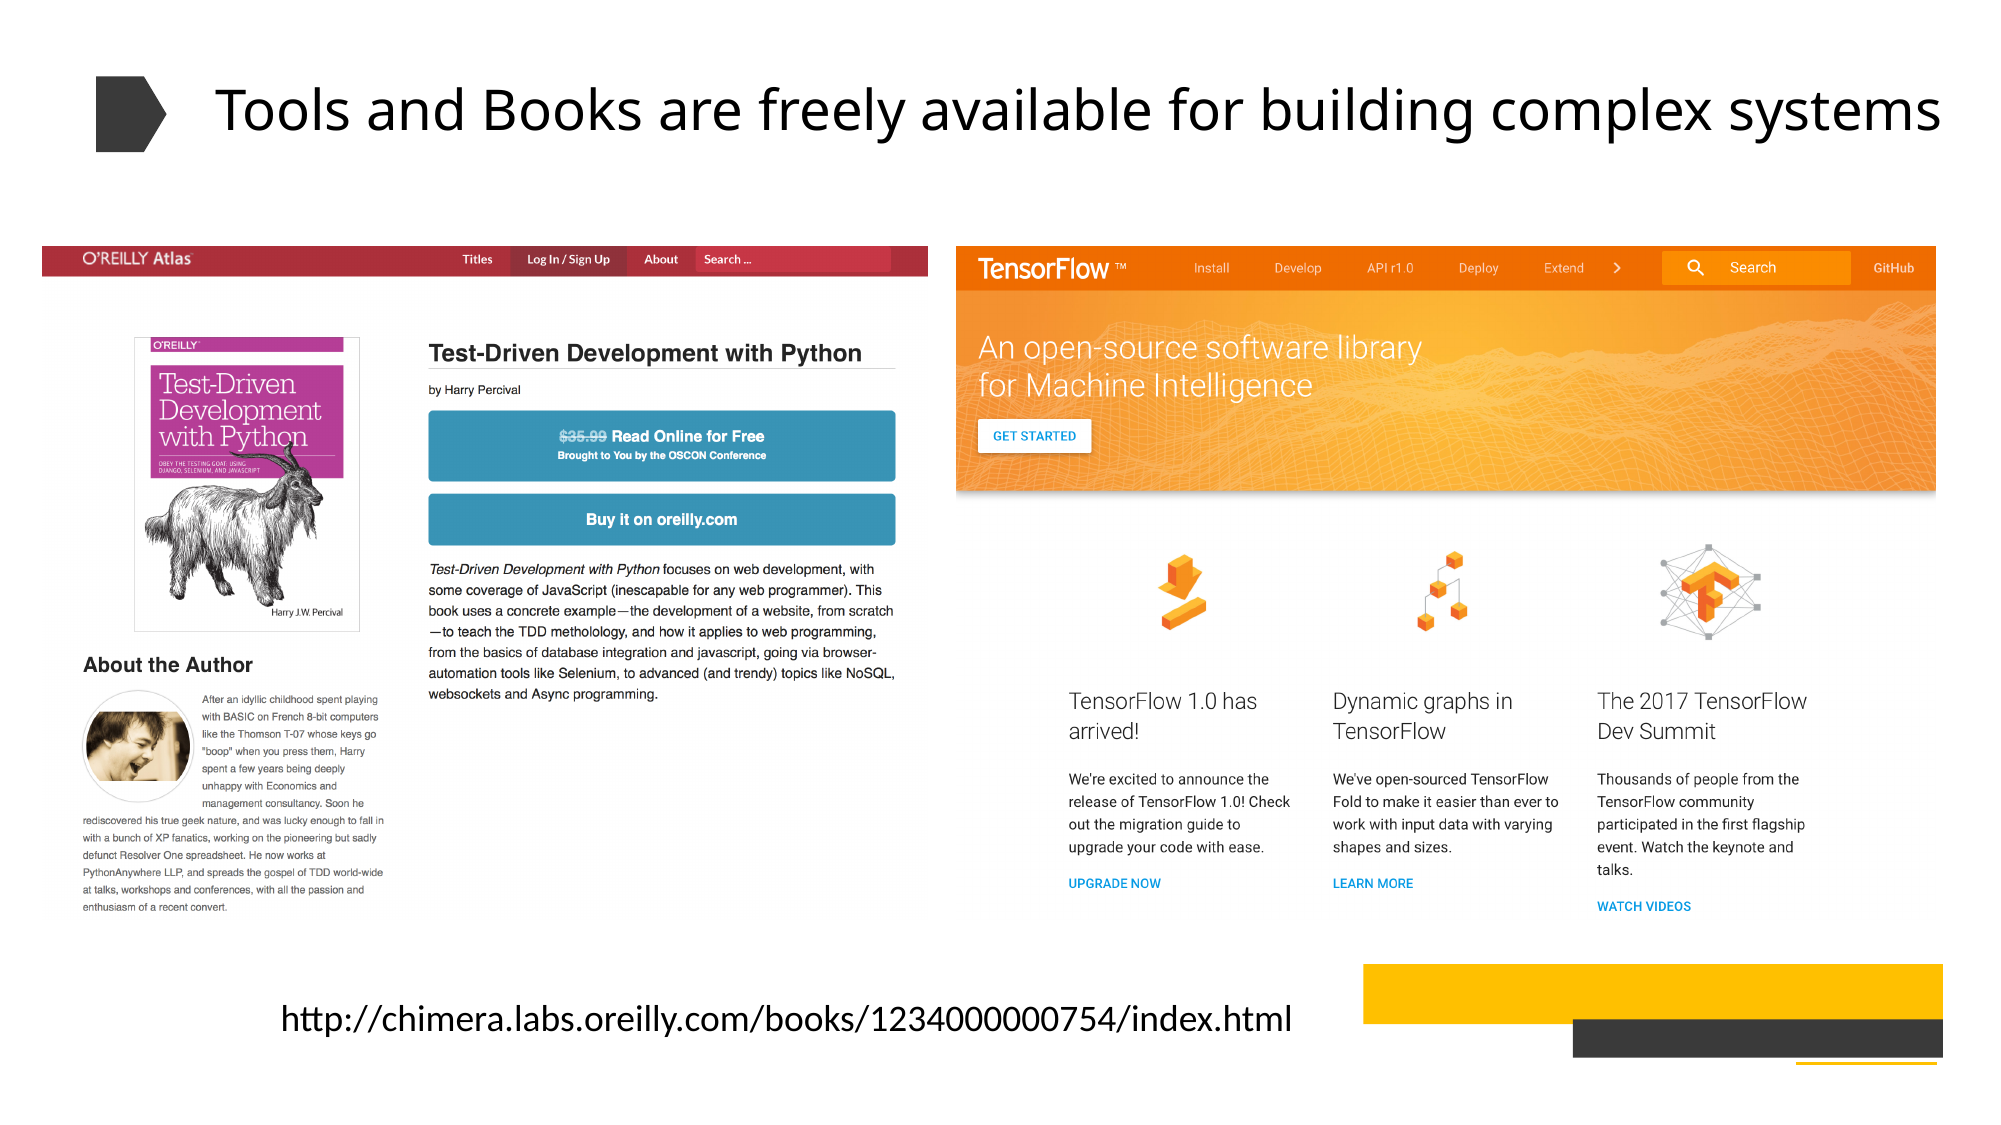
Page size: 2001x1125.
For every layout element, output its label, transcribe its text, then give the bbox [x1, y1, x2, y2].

text_box http://chimera.labs.oreilly.com/books/1234000000754/index.html [265, 986, 1309, 1046]
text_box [1363, 963, 1943, 1064]
picture [42, 246, 928, 920]
picture [956, 246, 1936, 920]
title Tools and Books are freely available for building complex systems [200, 46, 2000, 180]
text_box [95, 75, 168, 154]
